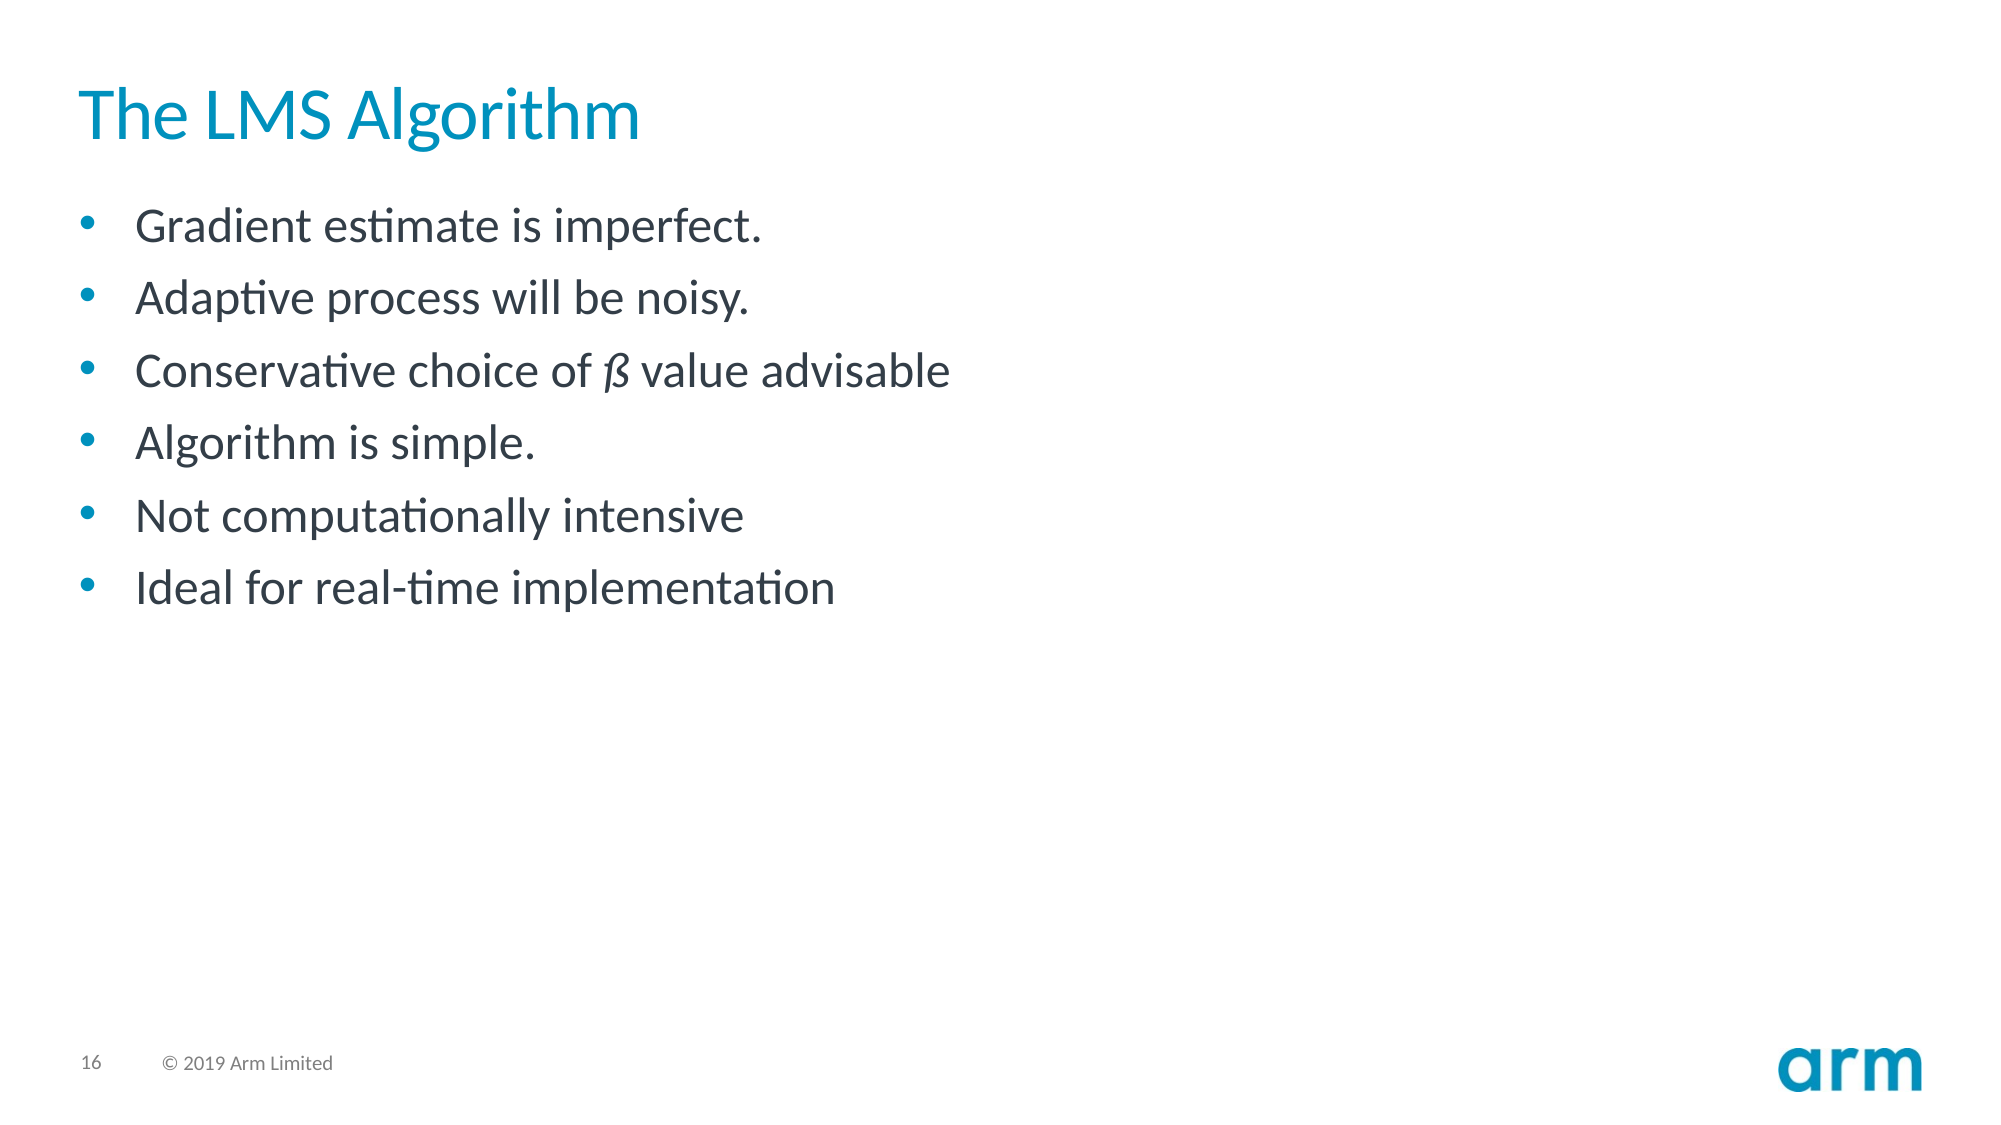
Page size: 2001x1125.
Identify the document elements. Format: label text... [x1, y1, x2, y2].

picture [1778, 1072, 1794, 1092]
picture [1911, 1048, 1922, 1062]
title The LMS Algorithm [78, 78, 1922, 186]
picture [1778, 1048, 1794, 1067]
picture [1788, 1056, 1812, 1083]
picture [1803, 1048, 1922, 1092]
picture [1889, 1048, 1903, 1053]
list Gradient estimate is imperfect. Adaptive process will be noisy. Conservative choice of ß value advisable Algorithm is simple. Not computationally intensive Ideal for real-time implementation [78, 192, 1922, 1004]
